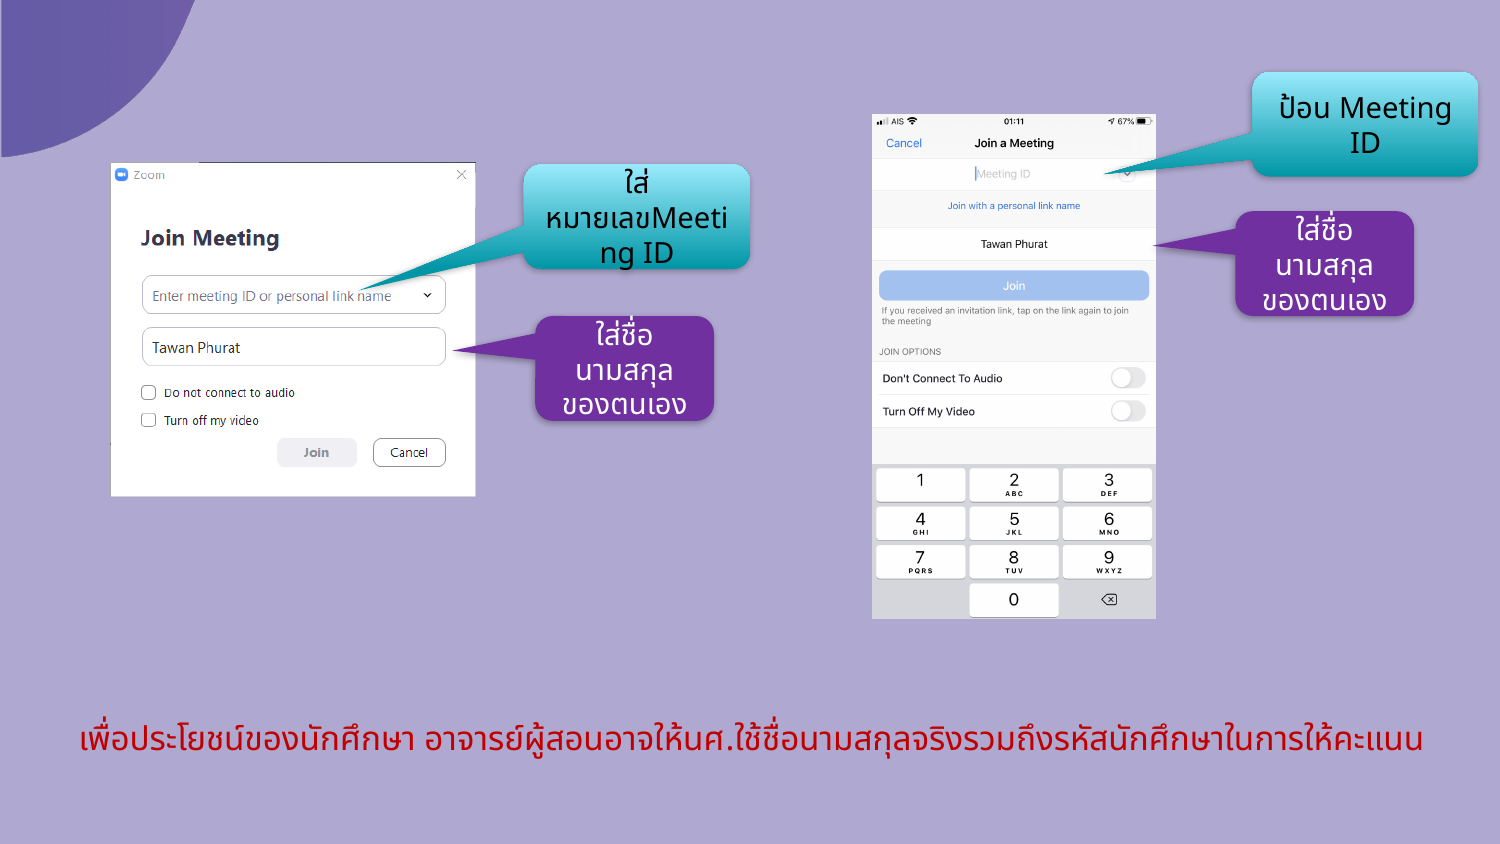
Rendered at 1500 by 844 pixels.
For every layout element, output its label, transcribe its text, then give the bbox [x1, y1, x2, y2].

text_box ใส่ชื่อนามสกุลของตนเอง [1162, 211, 1415, 317]
text_box ใส่หมายเลขMeeting ID [480, 164, 751, 270]
text_box ป้อน Meeting ID [1162, 71, 1479, 177]
text_box ใส่ชื่อนามสกุลของตนเอง [480, 315, 715, 421]
picture [872, 114, 1157, 619]
title เพื่อประโยชน์ของนักศึกษา อาจารย์ผู้สอนอาจให้นศ.ใช้ชื่อนามสกุลจริงรวมถึงรหัสนักศึกษาในการให้คะแนน [45, 596, 1459, 772]
picture [1, 0, 476, 497]
